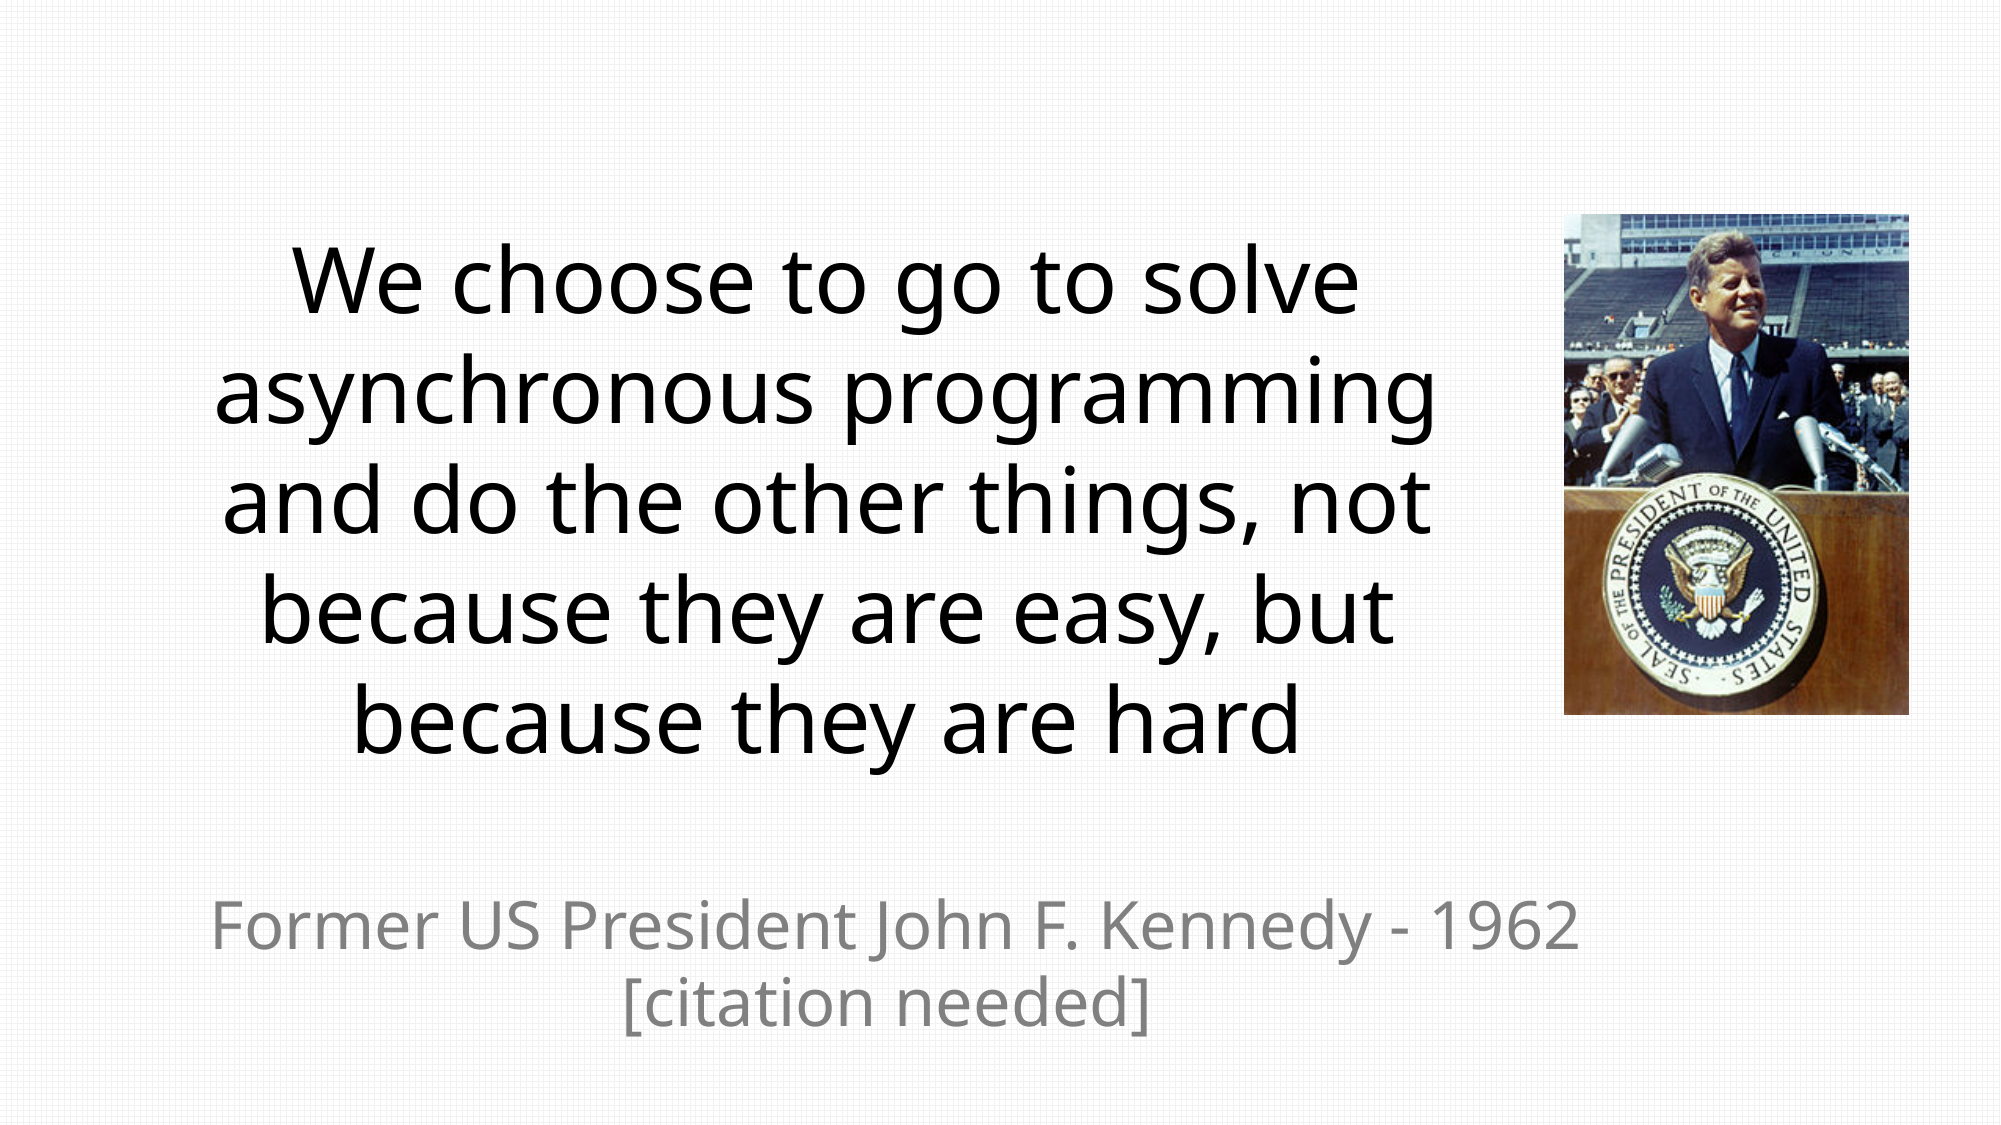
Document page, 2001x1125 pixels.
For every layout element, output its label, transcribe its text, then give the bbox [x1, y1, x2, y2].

list Former US President John F. Kennedy - 1962 [108, 875, 1668, 952]
text_box [citation needed] [108, 952, 1668, 1071]
picture [1564, 214, 1909, 715]
title We choose to go to solve asynchronous programming and do the other things, not because they are easy, but because they are hard [108, 214, 1547, 402]
